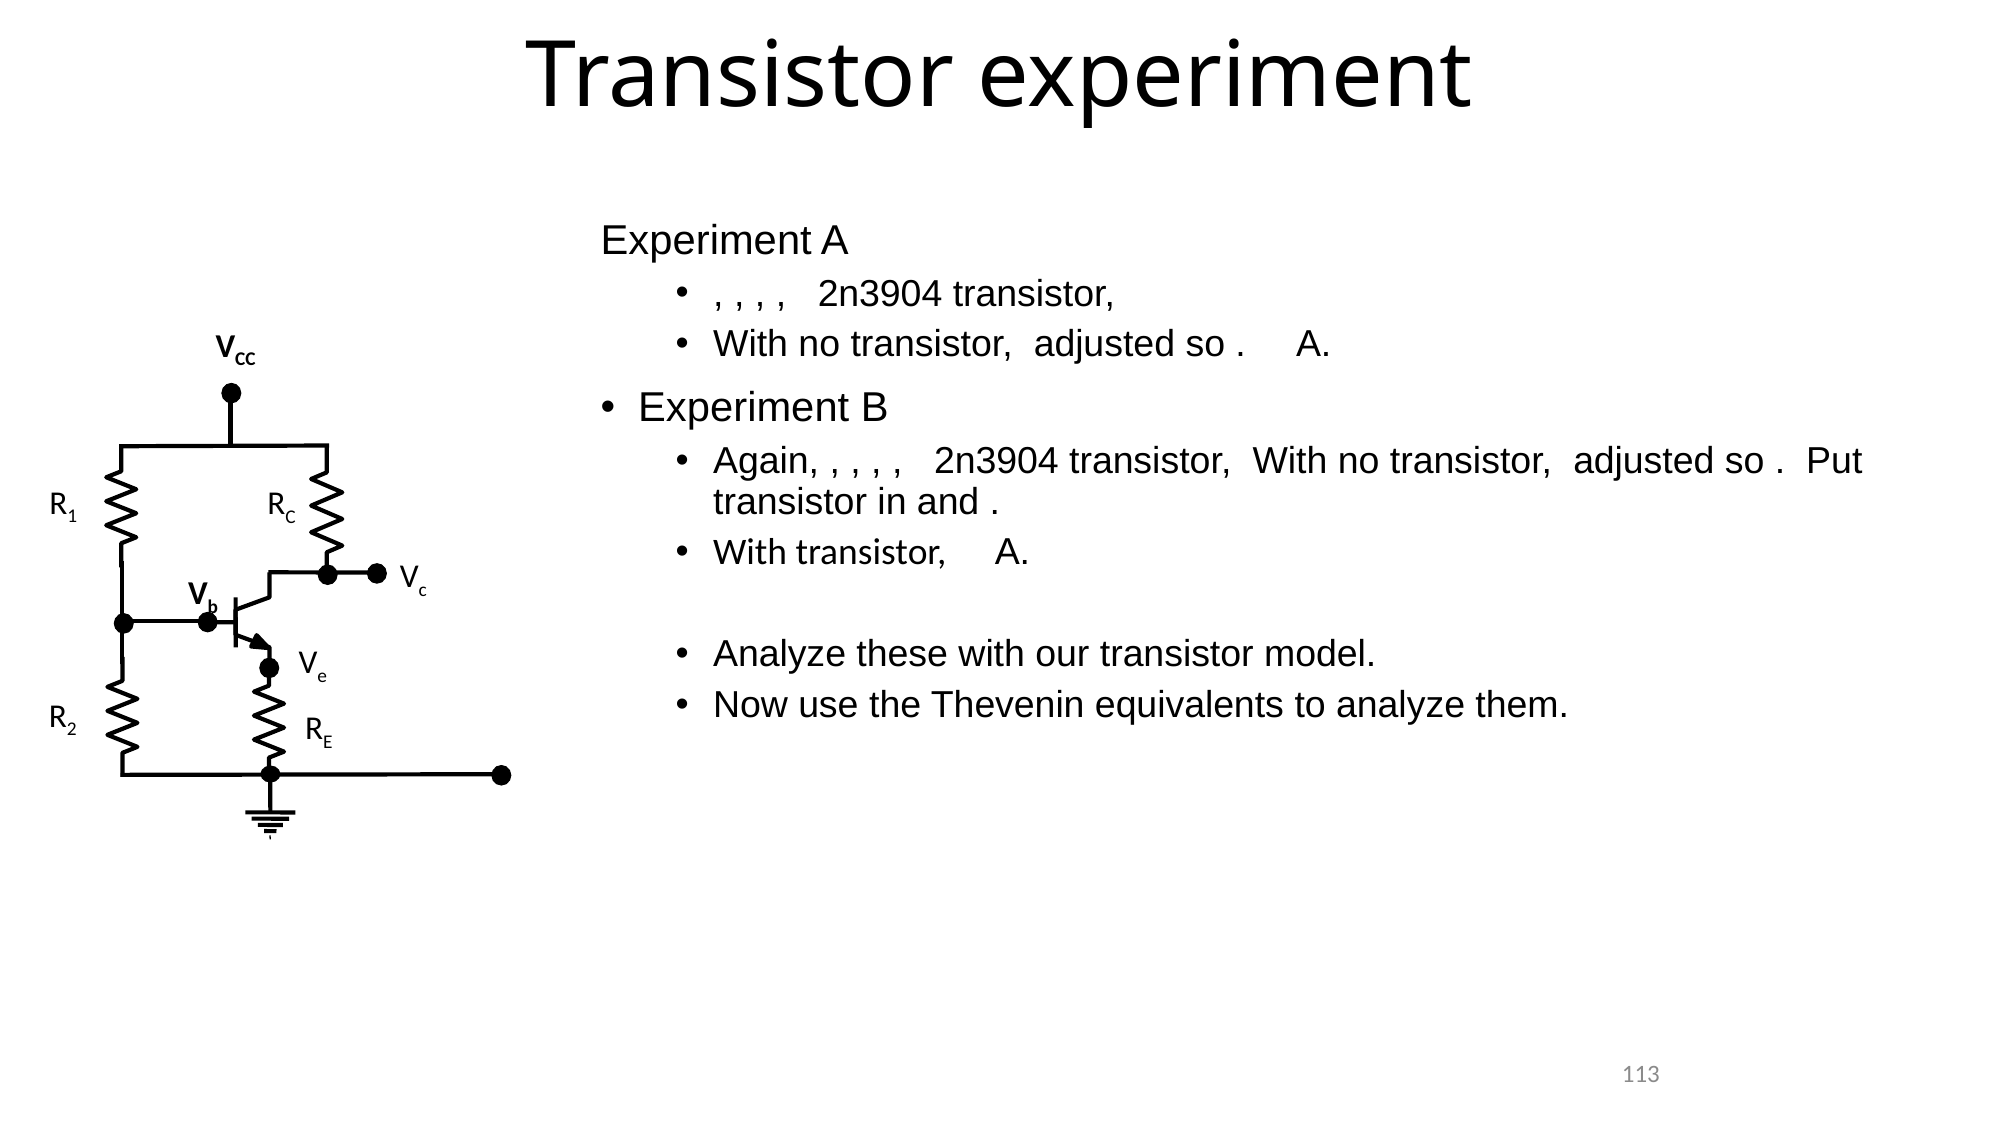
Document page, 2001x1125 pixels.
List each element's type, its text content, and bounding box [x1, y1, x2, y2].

slide_number 113 [1325, 1042, 1675, 1103]
title Transistor experiment [58, 5, 1942, 148]
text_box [34, 316, 511, 838]
